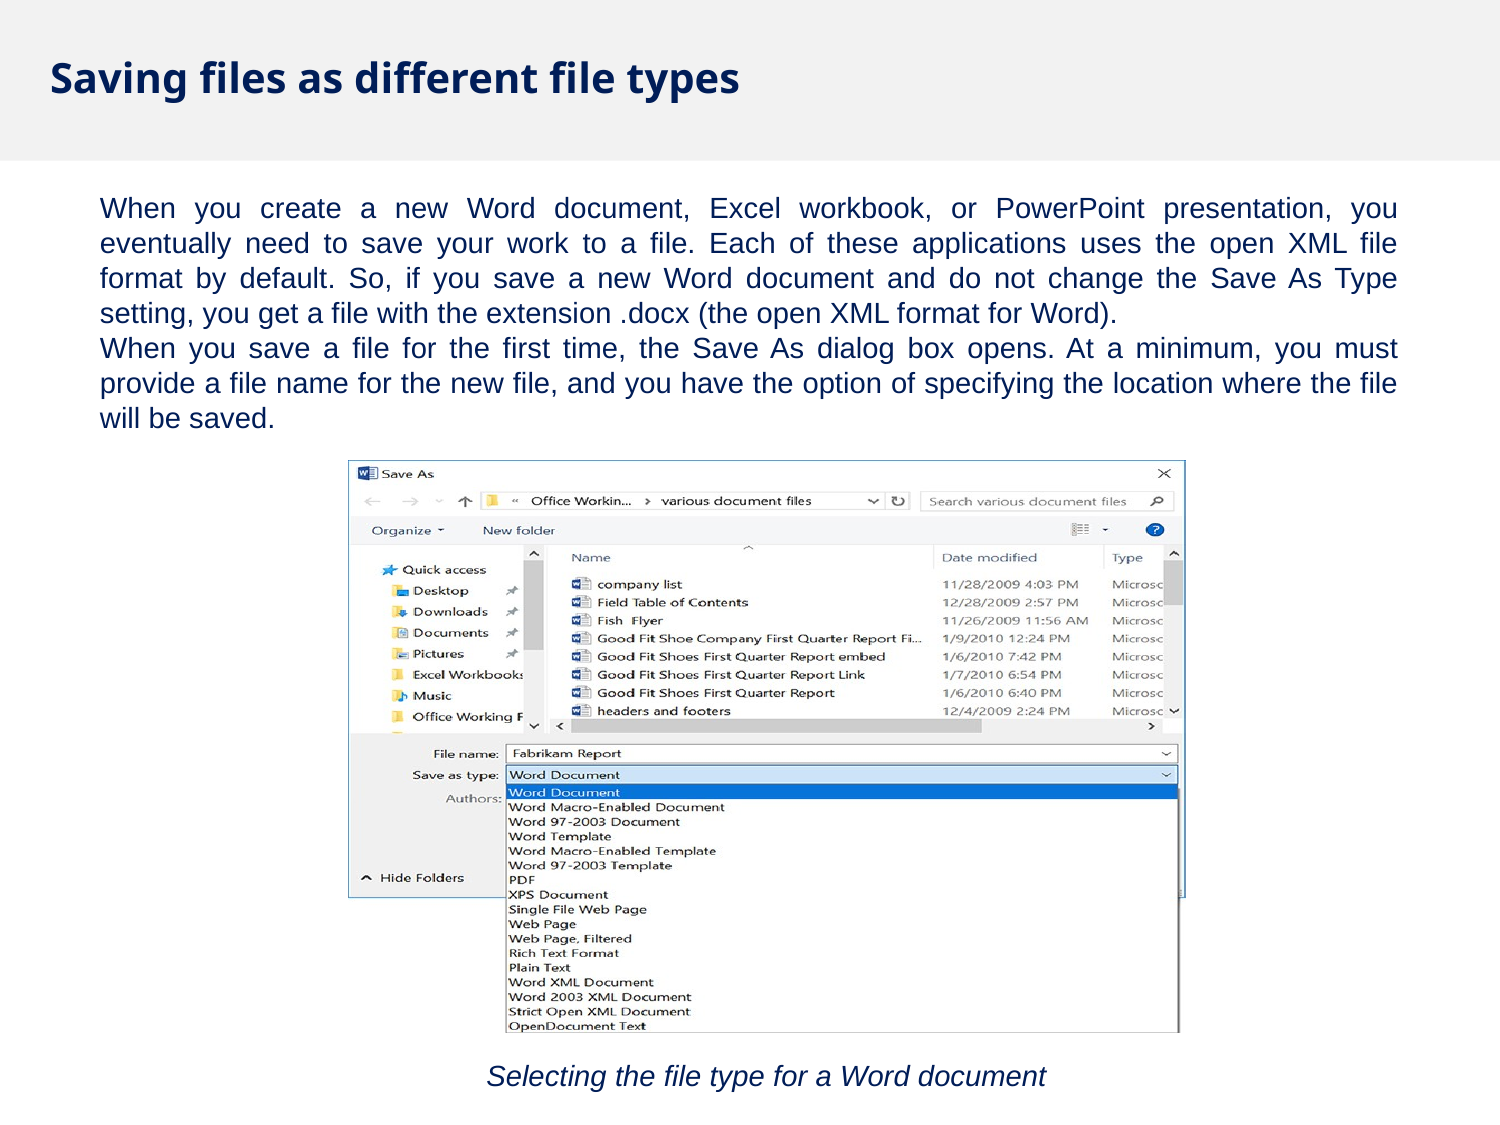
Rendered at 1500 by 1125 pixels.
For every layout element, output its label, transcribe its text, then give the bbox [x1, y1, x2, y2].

picture [347, 460, 1186, 1034]
text_box Selecting the file type for a Word document [471, 1049, 1063, 1100]
title Saving files as different file types [50, 50, 1038, 240]
text_box When you create a new Word document, Excel workbook, or PowerPoint presentation, you eventually need to save your work to a file. Each of these applications uses the open XML file format by default. So, if you save a new Word document and do not change the Save As Type setting, you get a file with the extension .docx (the open XML format for Word). When you save a file for the first time, the Save As dialog box opens. At a minimum, you must provide a file name for the new file, and you have the option of specifying the location where the file will be saved. [99, 187, 1400, 435]
